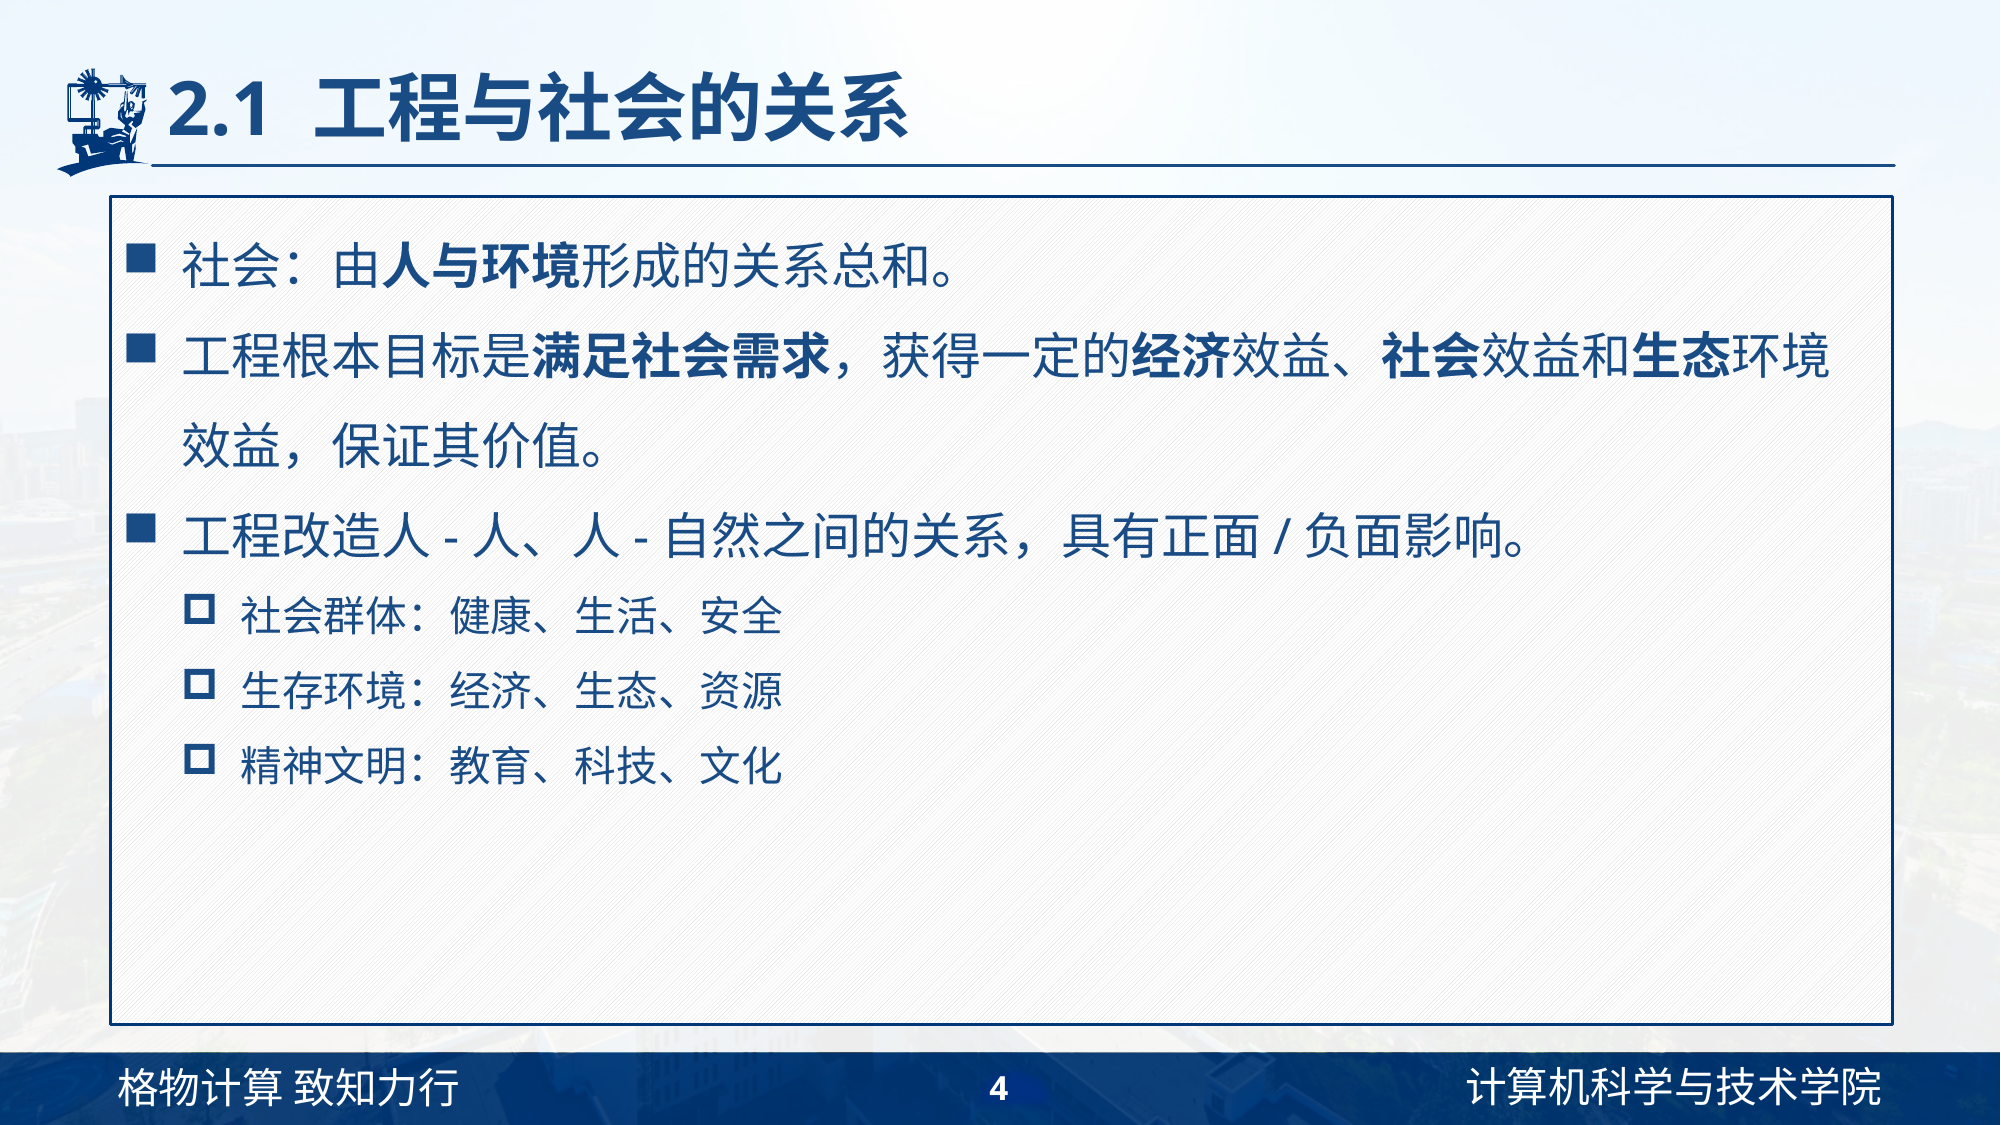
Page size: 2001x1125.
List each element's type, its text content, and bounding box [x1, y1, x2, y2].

title 2.1 工程与社会的关系 [152, 56, 1893, 166]
list 社会：由人与环境形成的关系总和。 工程根本目标是满足社会需求，获得一定的经济效益、社会效益和生态环境效益，保证其价值。 工程改造人-人、人-自然之间的关系，具有正面/负面影响。 社会群体：健康、生活、安全 生存环境：经济、生态、资源 精神文明：教育、科技、文化 [109, 195, 1894, 1026]
slide_number 4 [947, 1059, 1050, 1120]
